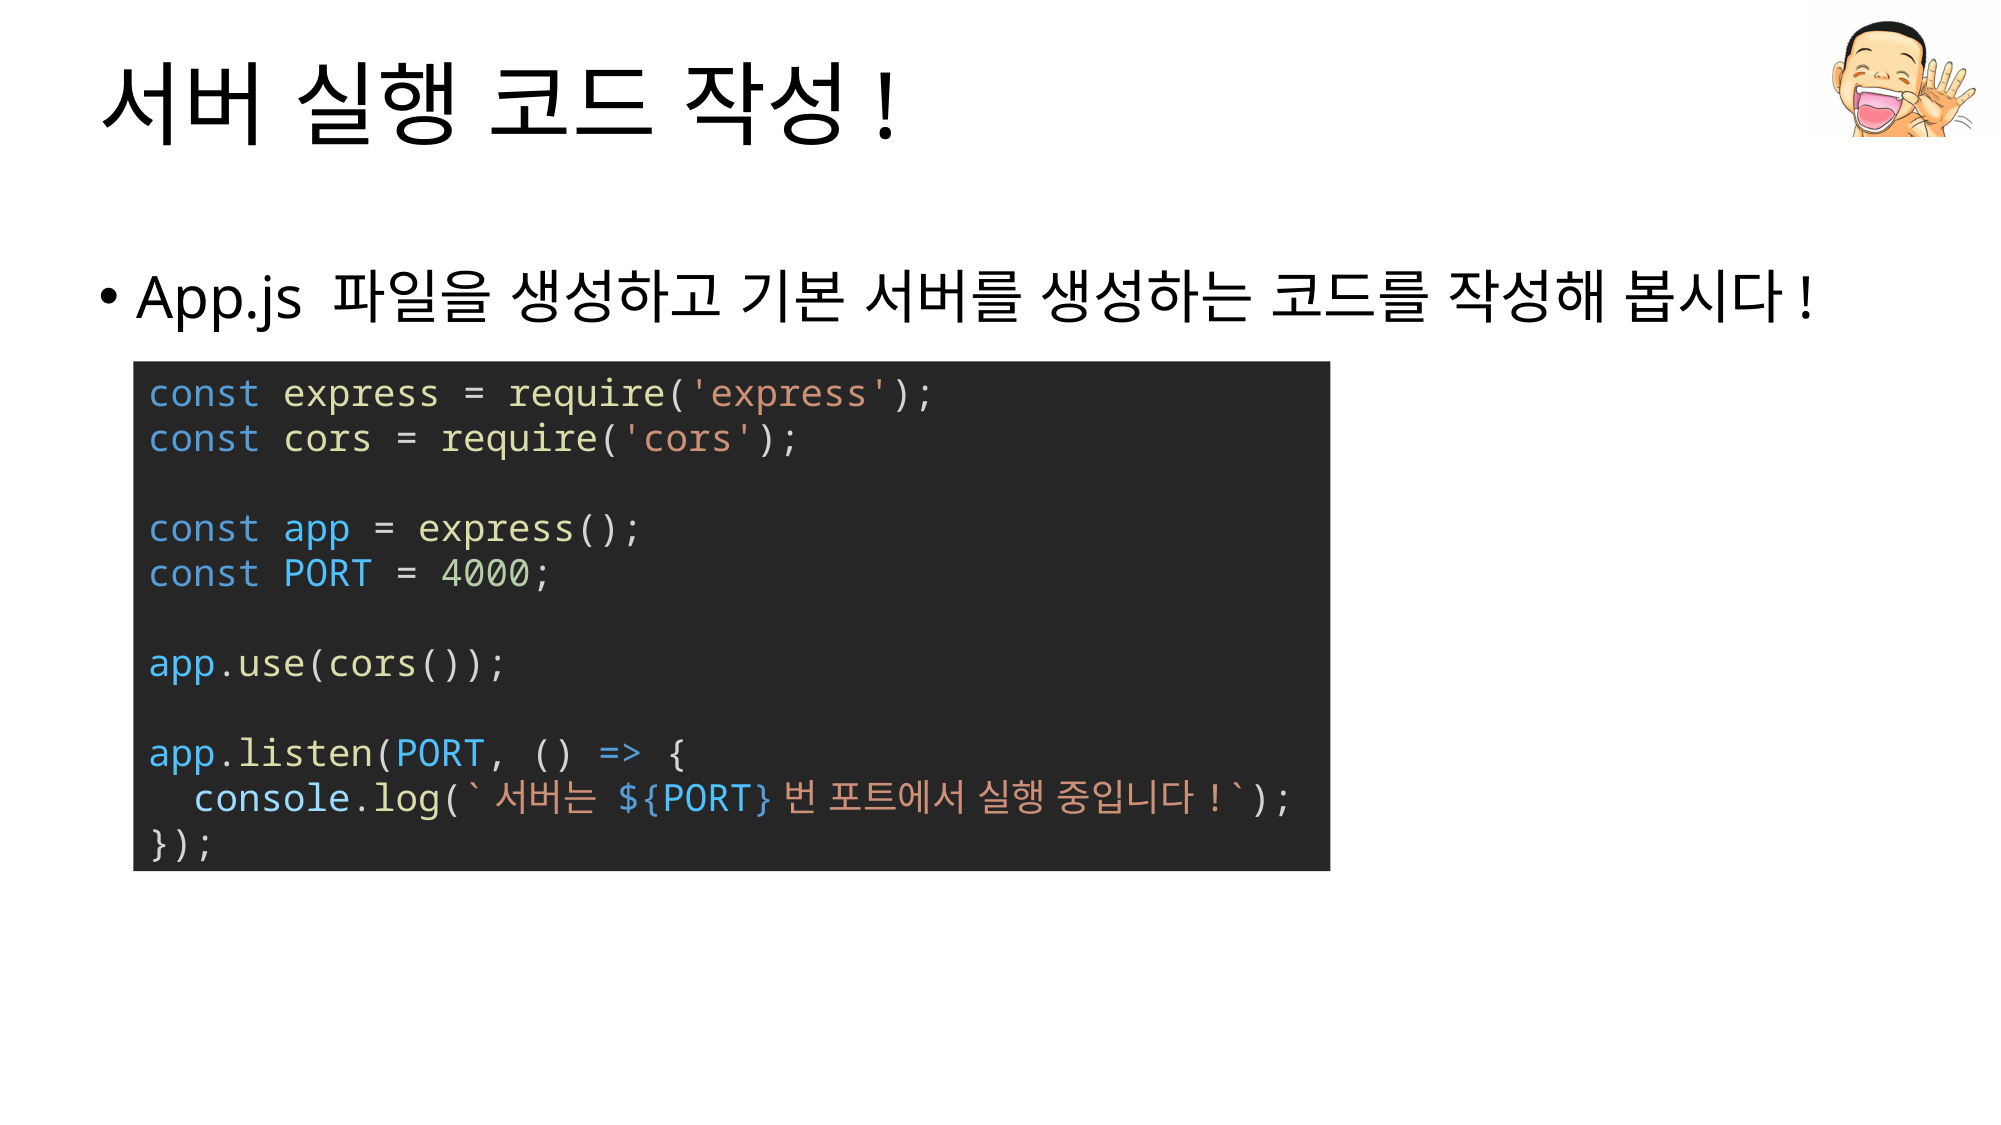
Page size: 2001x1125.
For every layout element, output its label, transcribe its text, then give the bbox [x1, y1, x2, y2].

text_box const express = require('express'); const cors = require('cors'); const app = express(); const PORT = 4000; app.use(cors()); app.listen(PORT, () => { console.log(`서버는 ${PORT}번 포트에서 실행 중입니다!`); }); [133, 361, 1331, 872]
picture [1931, 0, 2000, 137]
list App.js 파일을 생성하고 기본 서버를 생성하는 코드를 작성해 봅시다! [83, 217, 1931, 1125]
title 서버 실행 코드 작성! [83, 0, 1931, 217]
